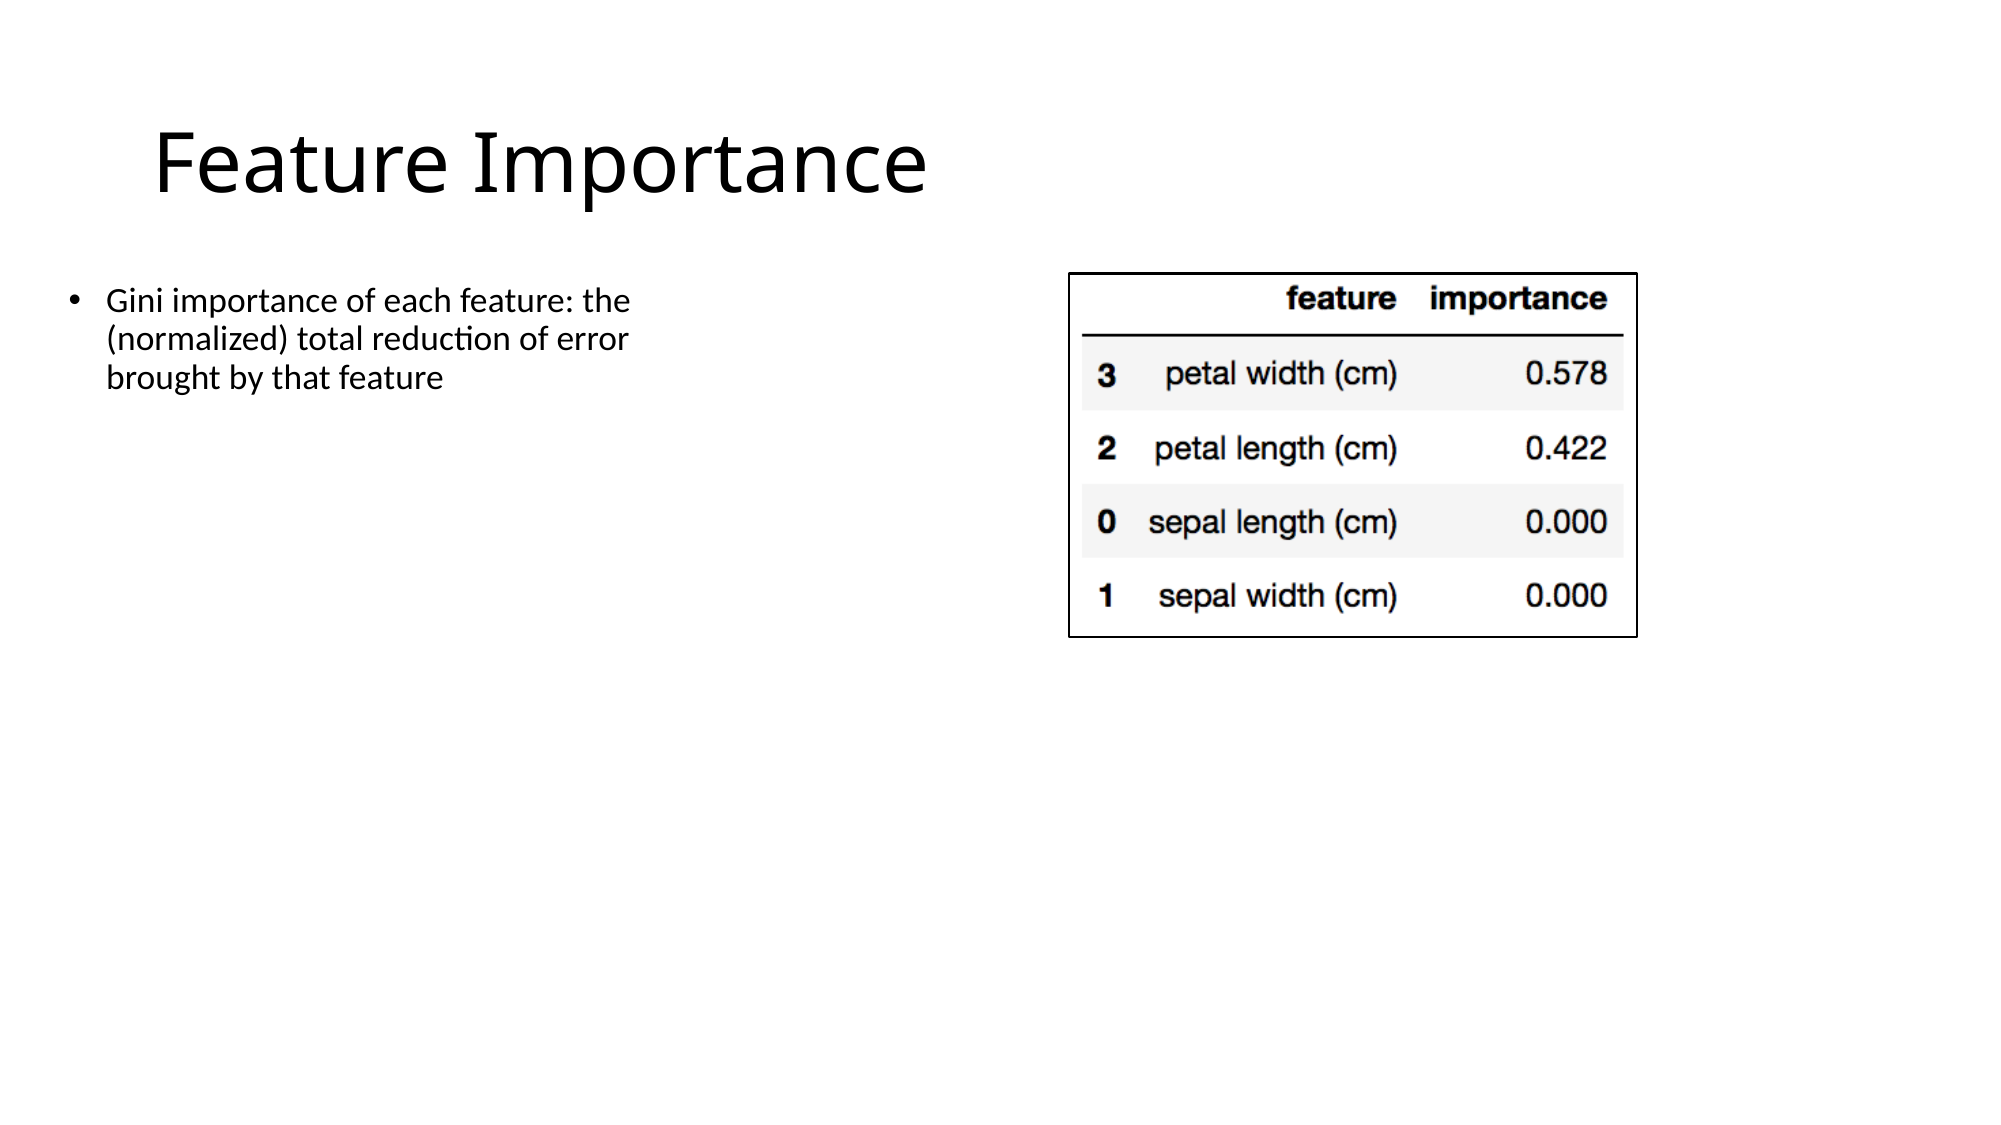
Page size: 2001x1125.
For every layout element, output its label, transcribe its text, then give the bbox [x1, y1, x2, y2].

picture [1070, 274, 1636, 637]
title Feature Importance [137, 57, 1863, 275]
list Gini importance of each feature: the (normalized) total reduction of error brought by that feature [53, 274, 671, 989]
